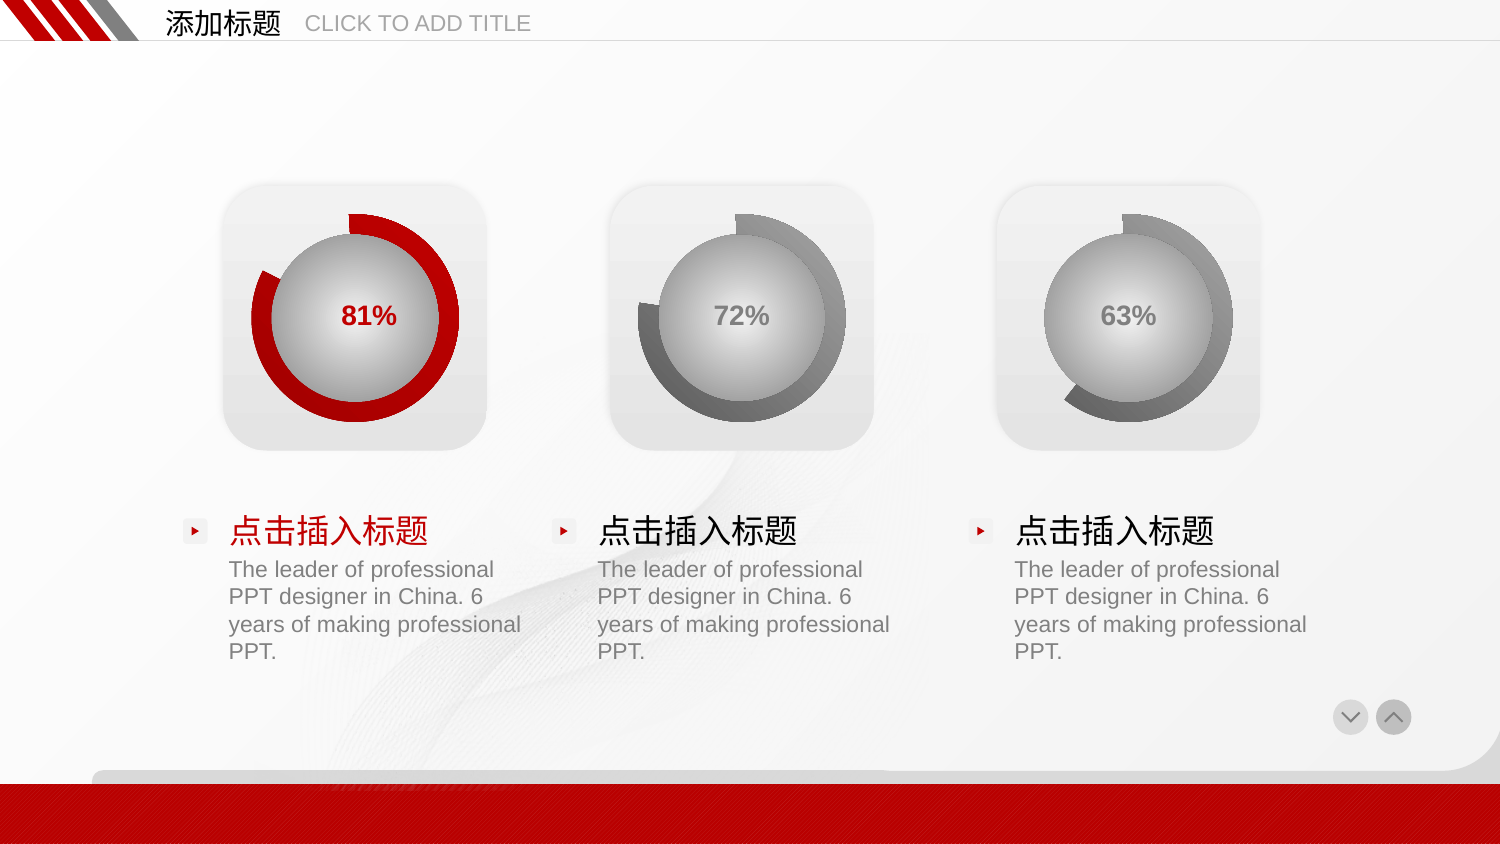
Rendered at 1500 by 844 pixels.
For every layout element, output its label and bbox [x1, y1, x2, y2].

text_box [223, 185, 488, 451]
text_box [610, 185, 874, 451]
picture [253, 333, 930, 791]
text_box [136, 0, 550, 49]
text_box [551, 503, 916, 674]
text_box [997, 185, 1261, 451]
text_box [182, 503, 551, 674]
text_box [968, 503, 1341, 674]
